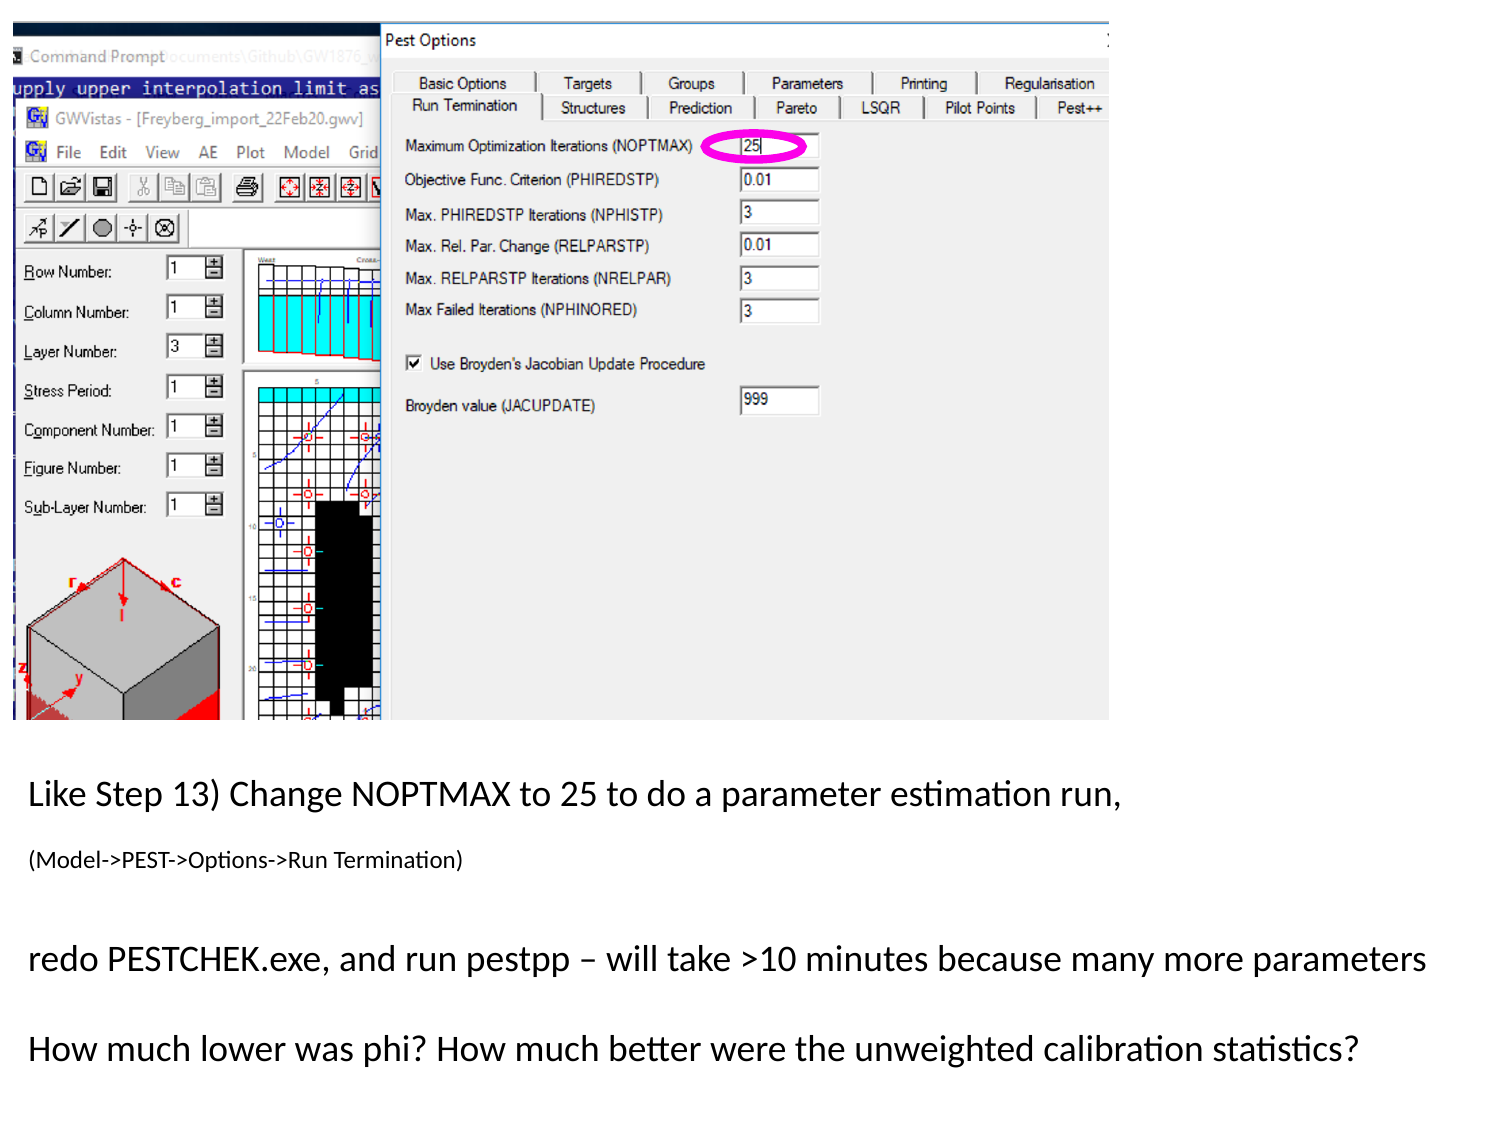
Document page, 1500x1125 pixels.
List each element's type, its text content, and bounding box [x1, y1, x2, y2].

text_box Like Step 13) Change NOPTMAX to 25 to do a parameter estimation run, (Model->PEST->Options->Run Termination) redo PESTCHEK.exe, and run pestpp – will take >10 minutes because many more parameters How much lower was phi? How much better were the unweighted calibration statistics? [13, 761, 1481, 1076]
picture [13, 21, 1109, 720]
